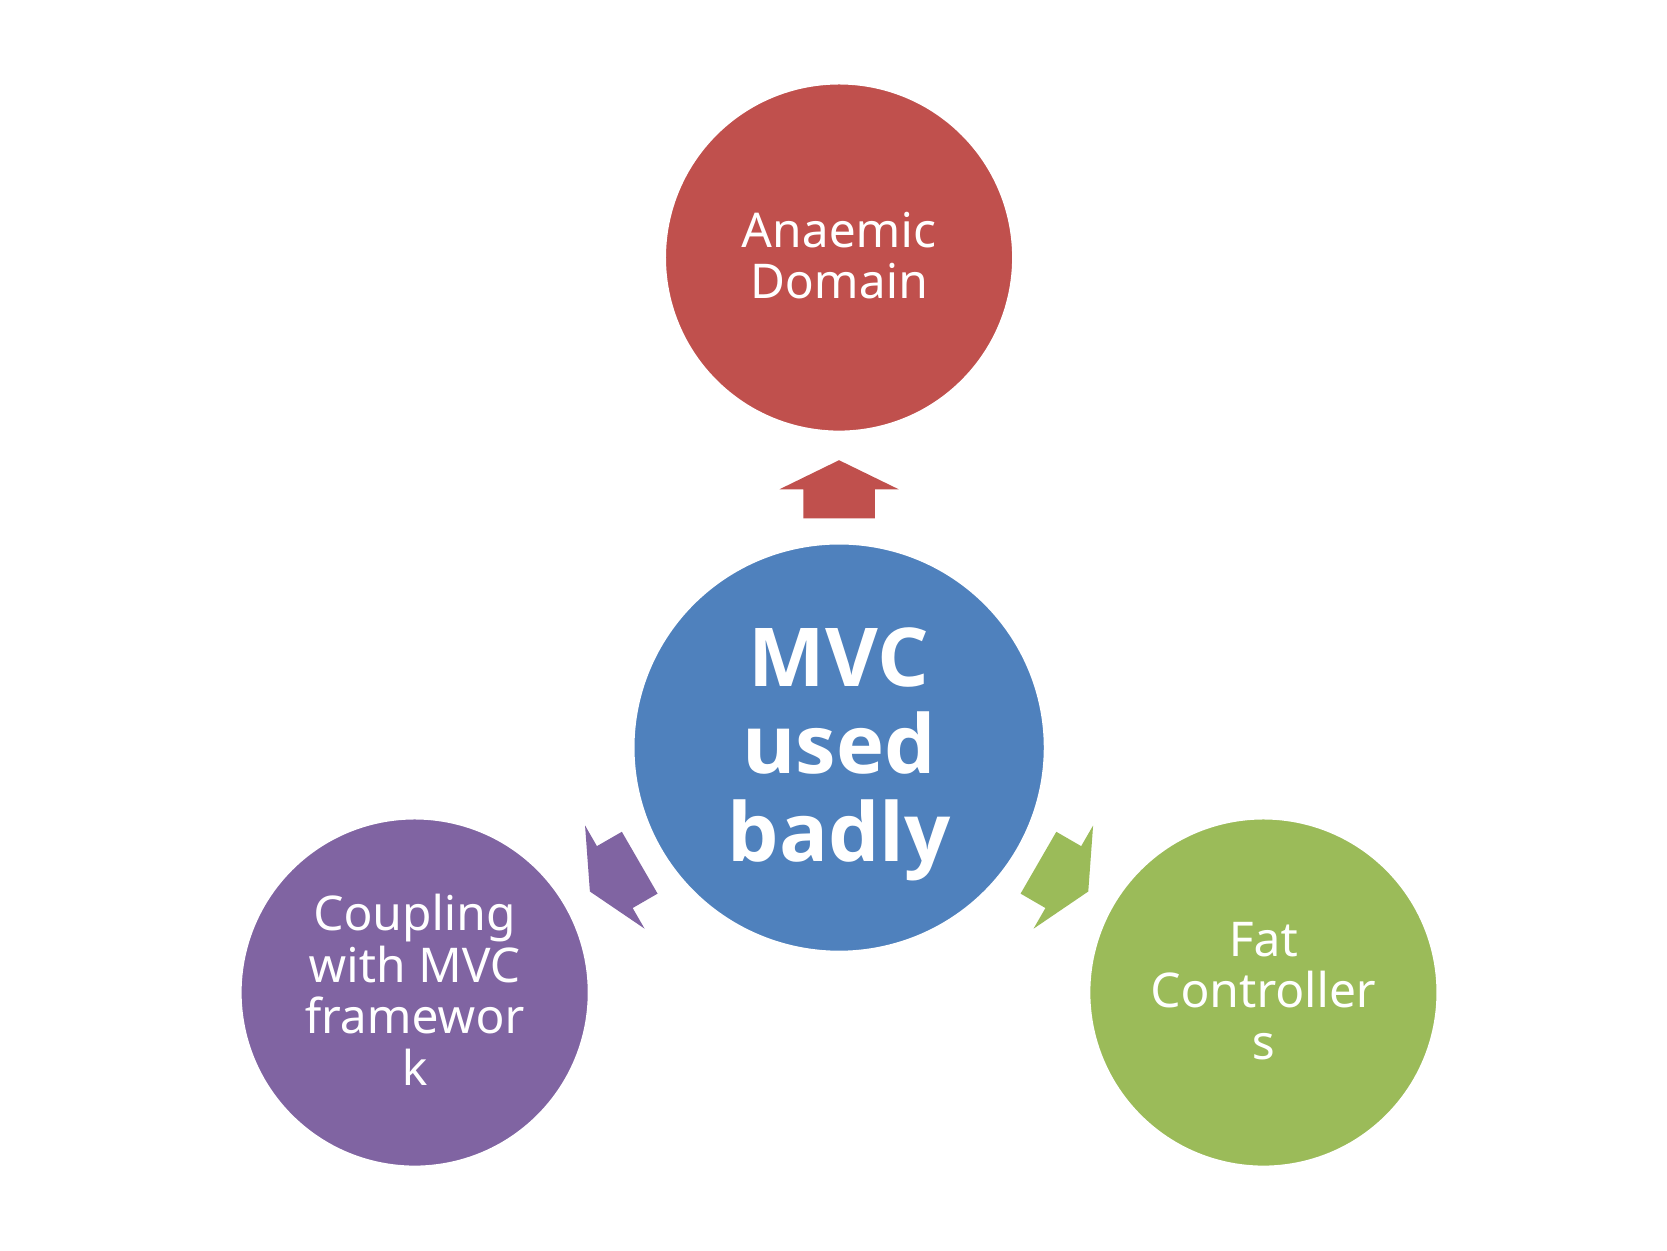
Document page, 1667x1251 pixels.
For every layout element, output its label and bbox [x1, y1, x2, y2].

text_box [124, 81, 1555, 1169]
